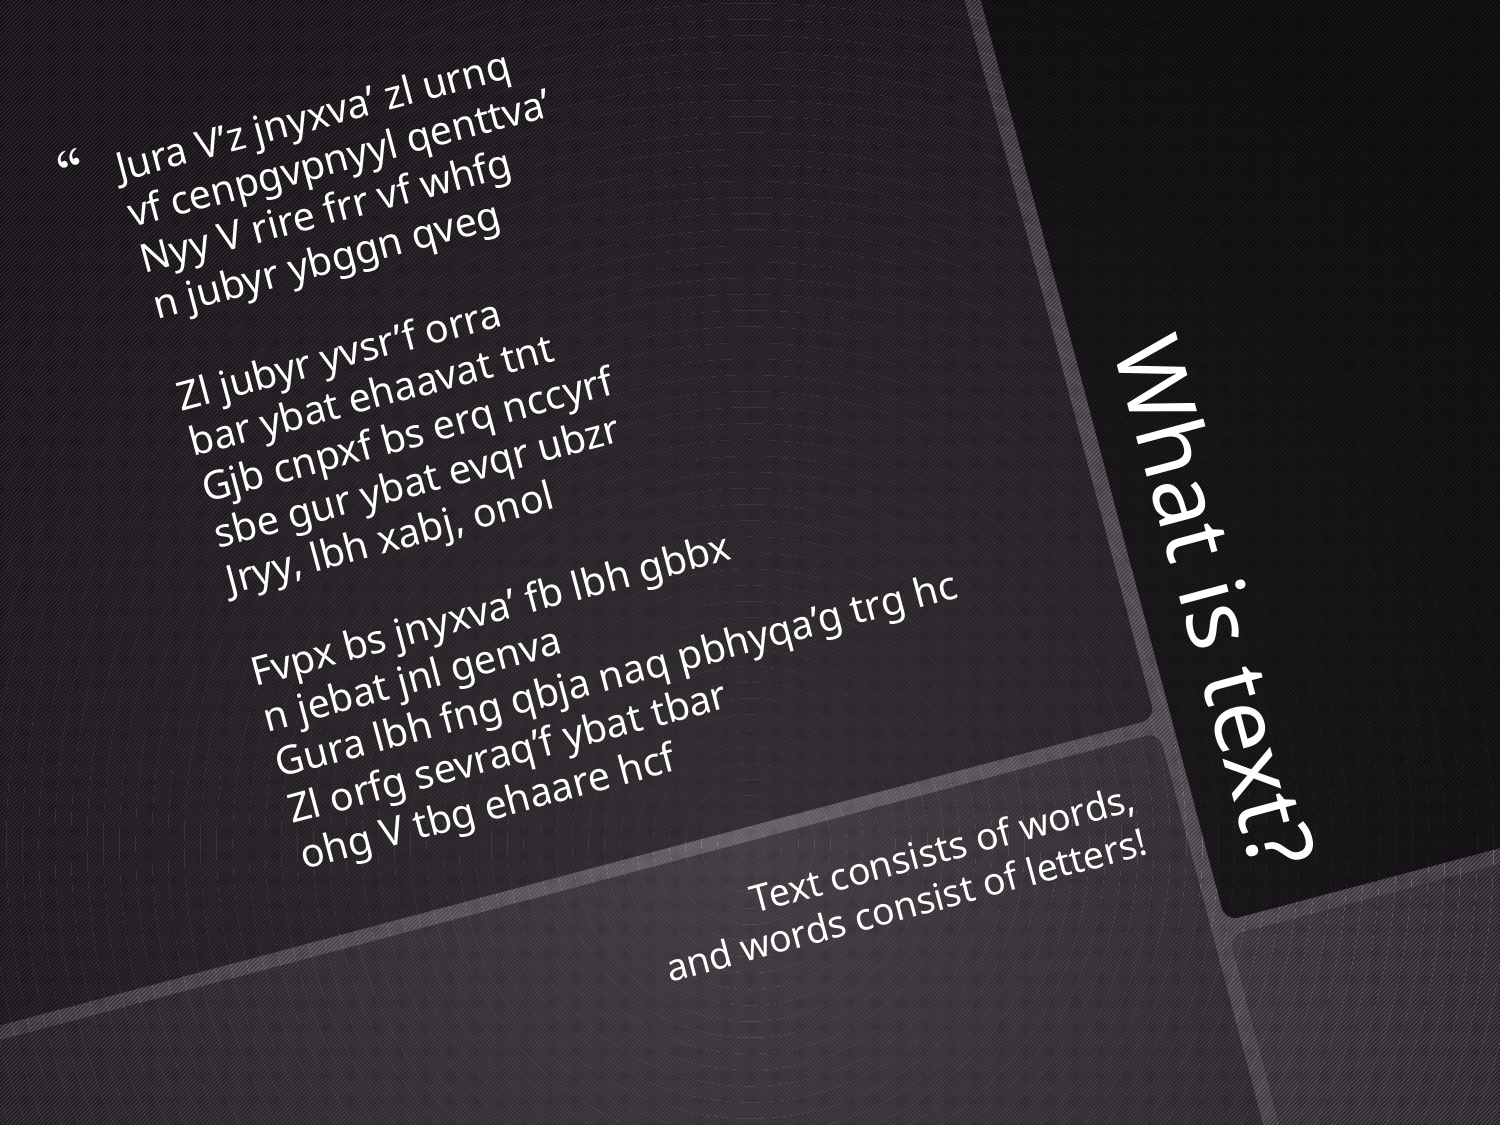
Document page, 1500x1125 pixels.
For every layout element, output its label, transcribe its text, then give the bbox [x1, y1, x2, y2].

list Text consists of words, and words consist of letters! [517, 763, 1183, 1087]
title What is text? [1028, 71, 1461, 896]
list Jura V’z jnyxva’ zl urnq vf cenpgvpnyyl qenttva’ Nyy V rire frr vf whfg n jubyr ybggn qveg Zl jubyr yvsr’f orra bar ybat ehaavat tnt Gjb cnpxf bs erq nccyrf sbe gur ybat evqr ubzr Jryy, lbh xabj, onol Fvpx bs jnyxva’ fb lbh gbbx n jebat jnl genva Gura lbh fng qbja naq pbhyqa’g trg hc Zl orfg sevraq’f ybat tbar ohg V tbg ehaare hcf [42, 0, 1083, 905]
